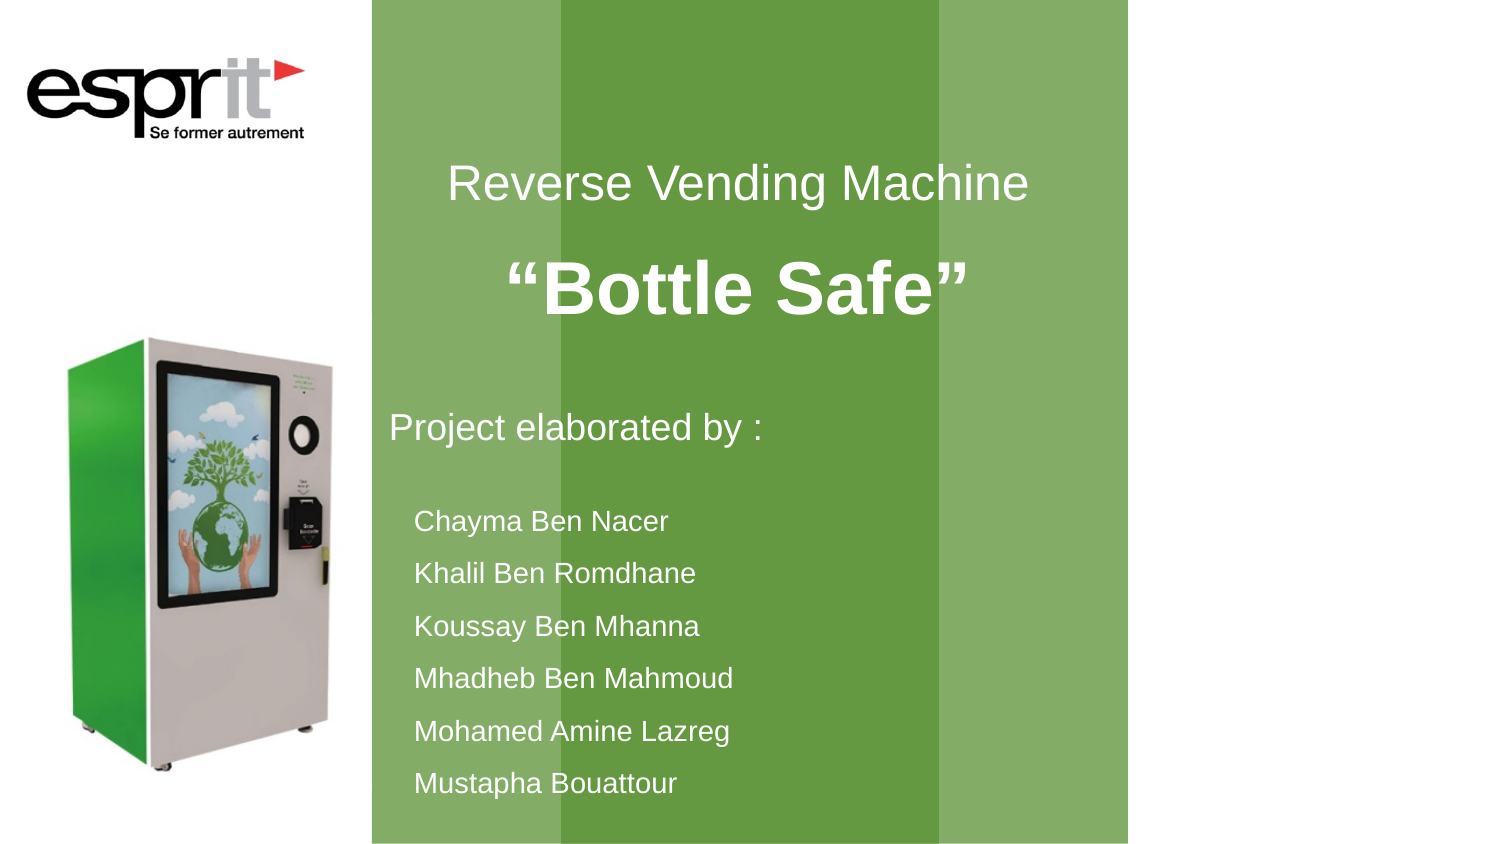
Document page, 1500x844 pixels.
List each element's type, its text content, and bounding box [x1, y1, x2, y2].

picture [17, 315, 373, 789]
text_box “Bottle Safe” [490, 186, 1500, 373]
text_box Chayma Ben Nacer Khalil Ben Romdhane Koussay Ben Mhanna Mhadheb Ben Mahmoud Mohamed Amine Lazreg Mustapha Bouattour [399, 477, 1078, 807]
picture [21, 55, 312, 161]
list Project elaborated by : [377, 424, 987, 472]
list Reverse Vending Machine [36, 133, 1441, 228]
